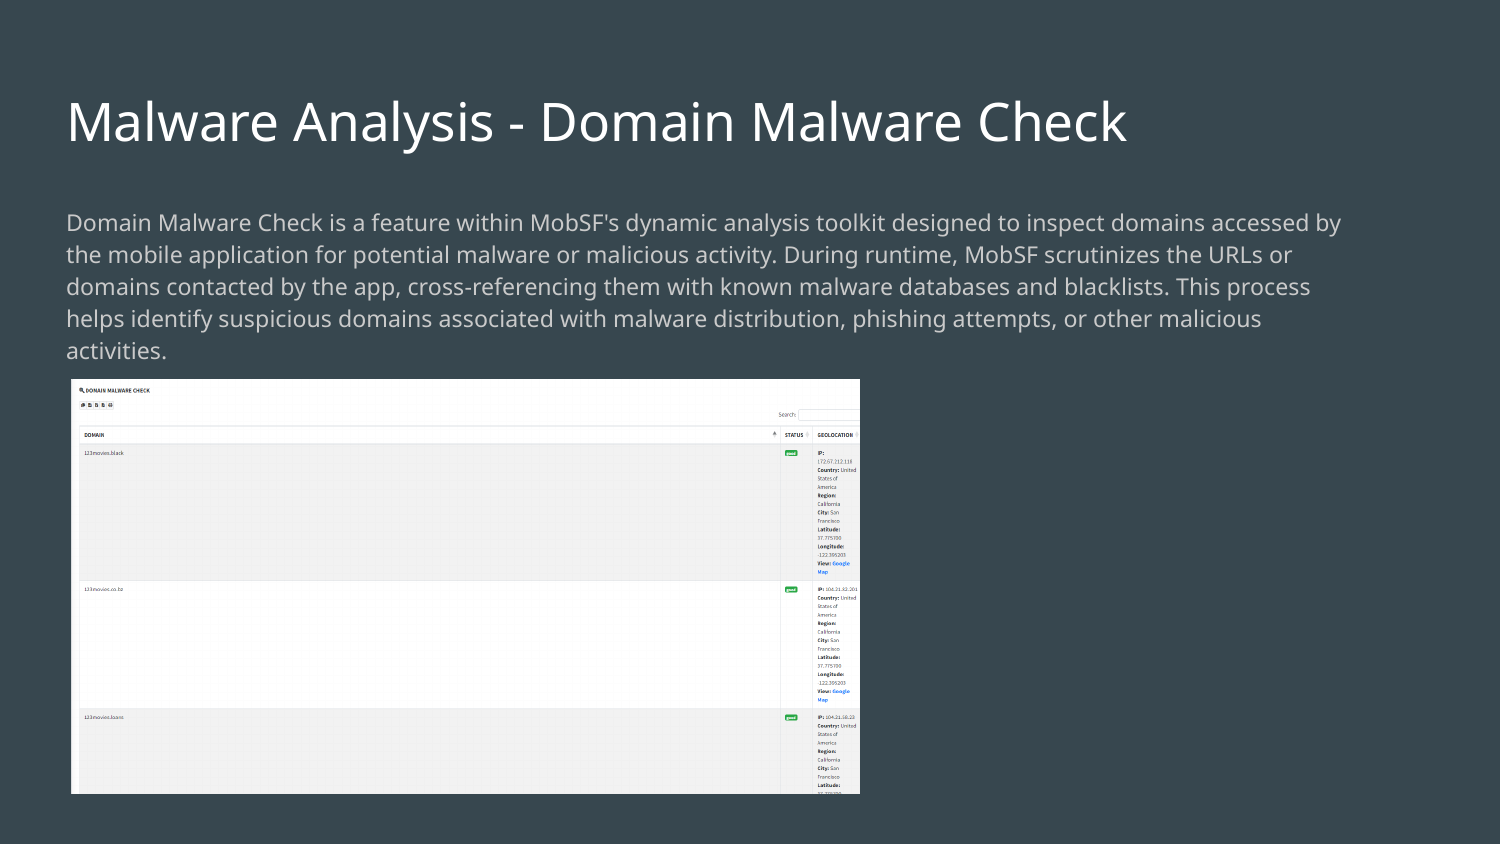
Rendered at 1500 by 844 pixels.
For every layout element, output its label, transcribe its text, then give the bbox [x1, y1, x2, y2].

list Domain Malware Check is a feature within MobSF's dynamic analysis toolkit designed to inspect domains accessed by the mobile application for potential malware or malicious activity. During runtime, MobSF scrutinizes the URLs or domains contacted by the app, cross-referencing them with known malware databases and blacklists. This process helps identify suspicious domains associated with malware distribution, phishing attempts, or other malicious activities. [51, 189, 1358, 380]
title Malware Analysis - Domain Malware Check [51, 72, 1449, 167]
picture [70, 379, 861, 794]
